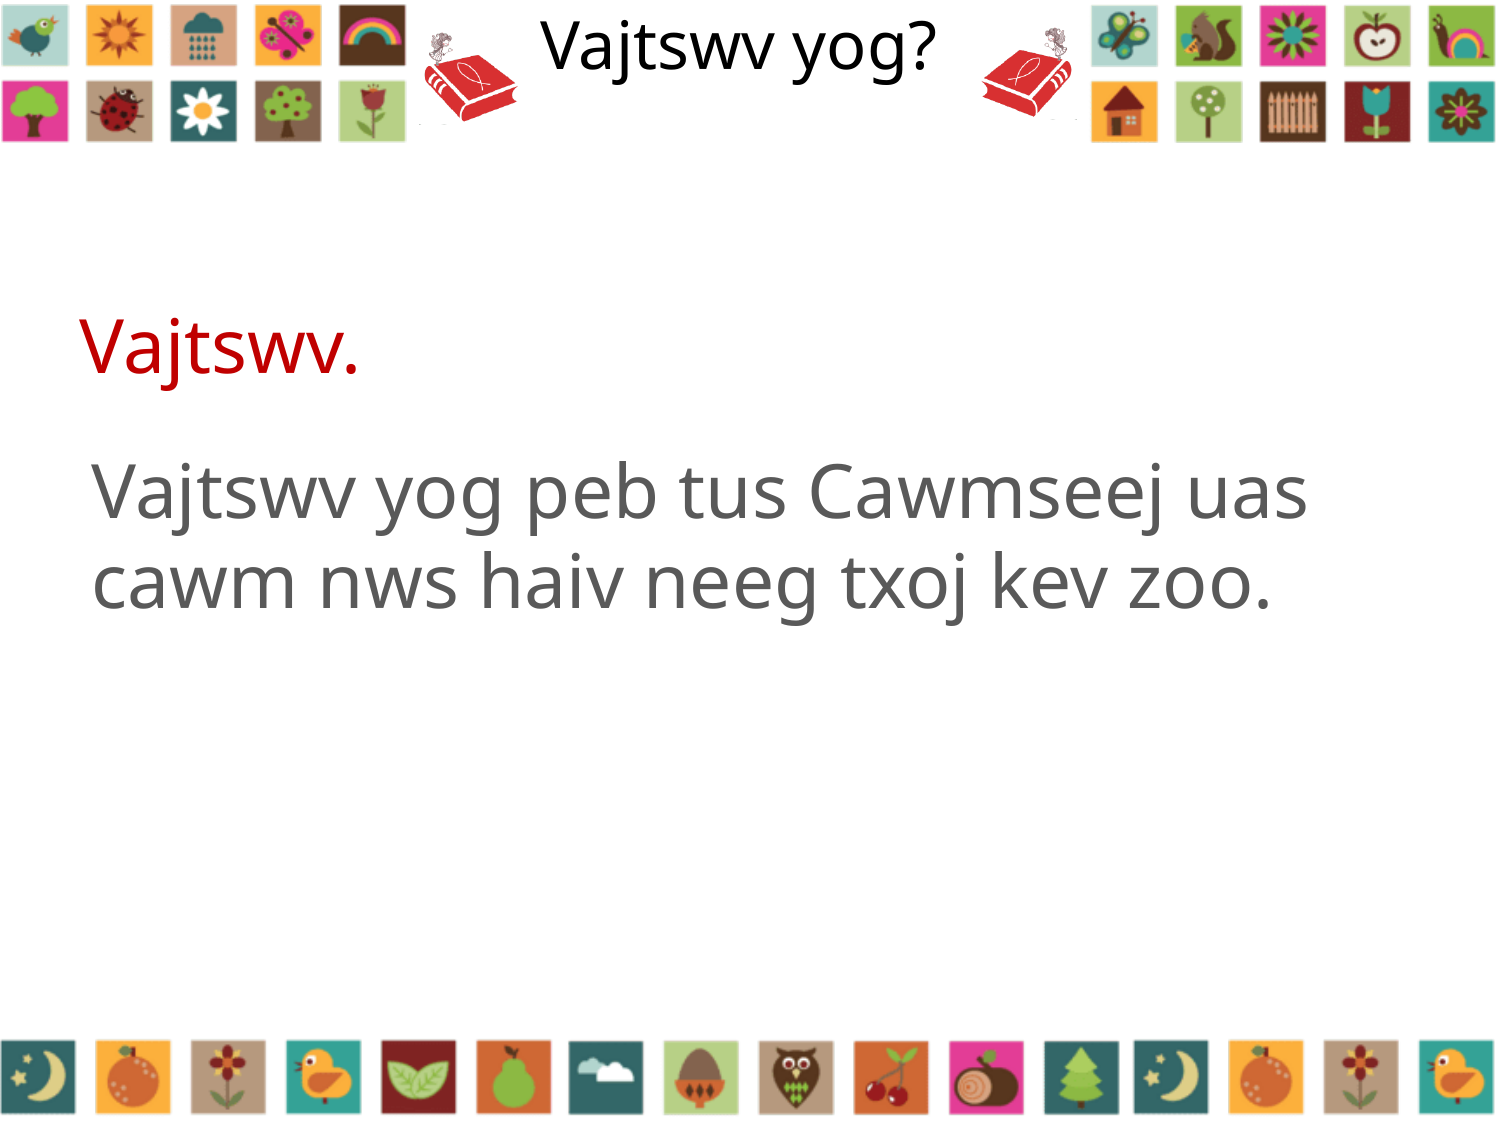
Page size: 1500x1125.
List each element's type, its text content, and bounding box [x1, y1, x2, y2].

text_box Vajtswv yog? [414, 0, 1080, 91]
picture [0, 3, 550, 150]
picture [950, 3, 1500, 150]
text_box Vajtswv yog peb tus Cawmseej uas cawm nws haiv neeg txoj kev zoo. [76, 436, 1424, 632]
text_box Vajtswv. [64, 290, 1412, 396]
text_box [0, 1028, 1500, 1118]
